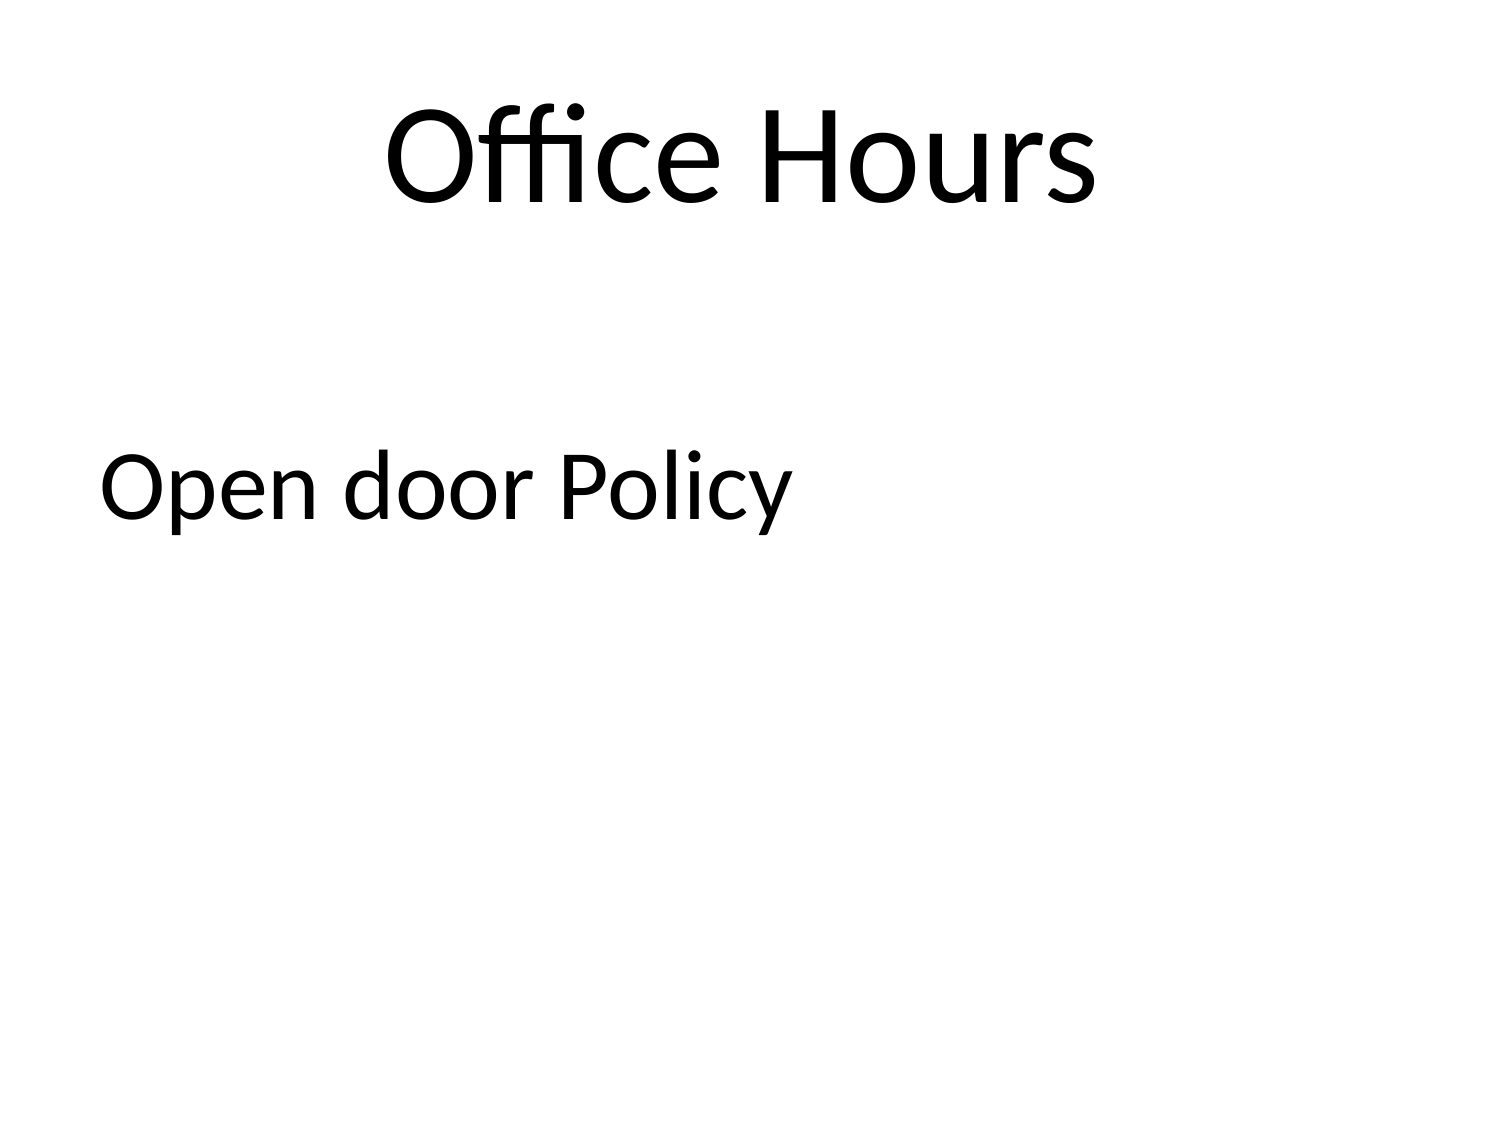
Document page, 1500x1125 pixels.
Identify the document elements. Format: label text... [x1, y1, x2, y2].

text_box Open door Policy [84, 412, 810, 548]
title Office Hours [104, 51, 1380, 240]
